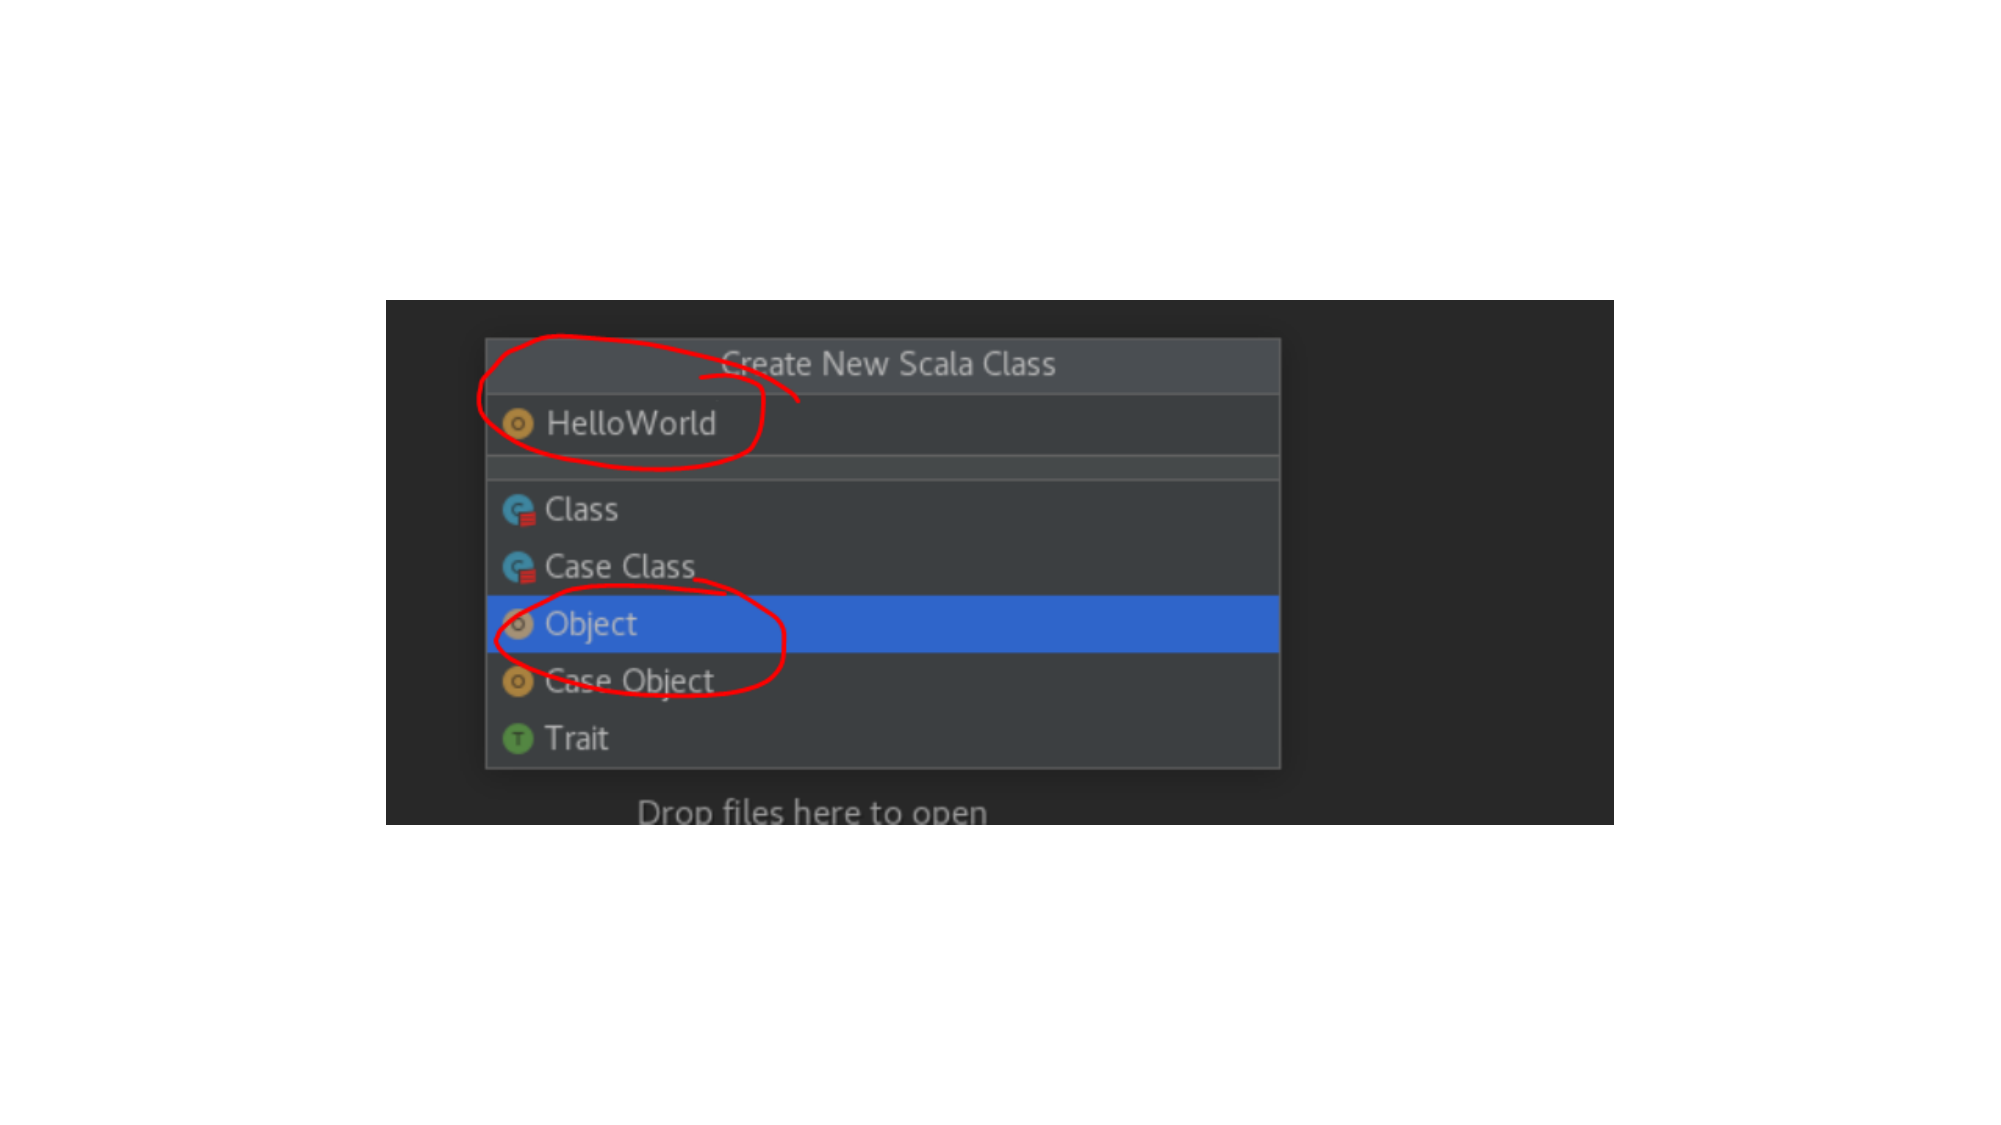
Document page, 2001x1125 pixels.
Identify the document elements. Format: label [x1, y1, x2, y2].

picture [386, 300, 1614, 825]
